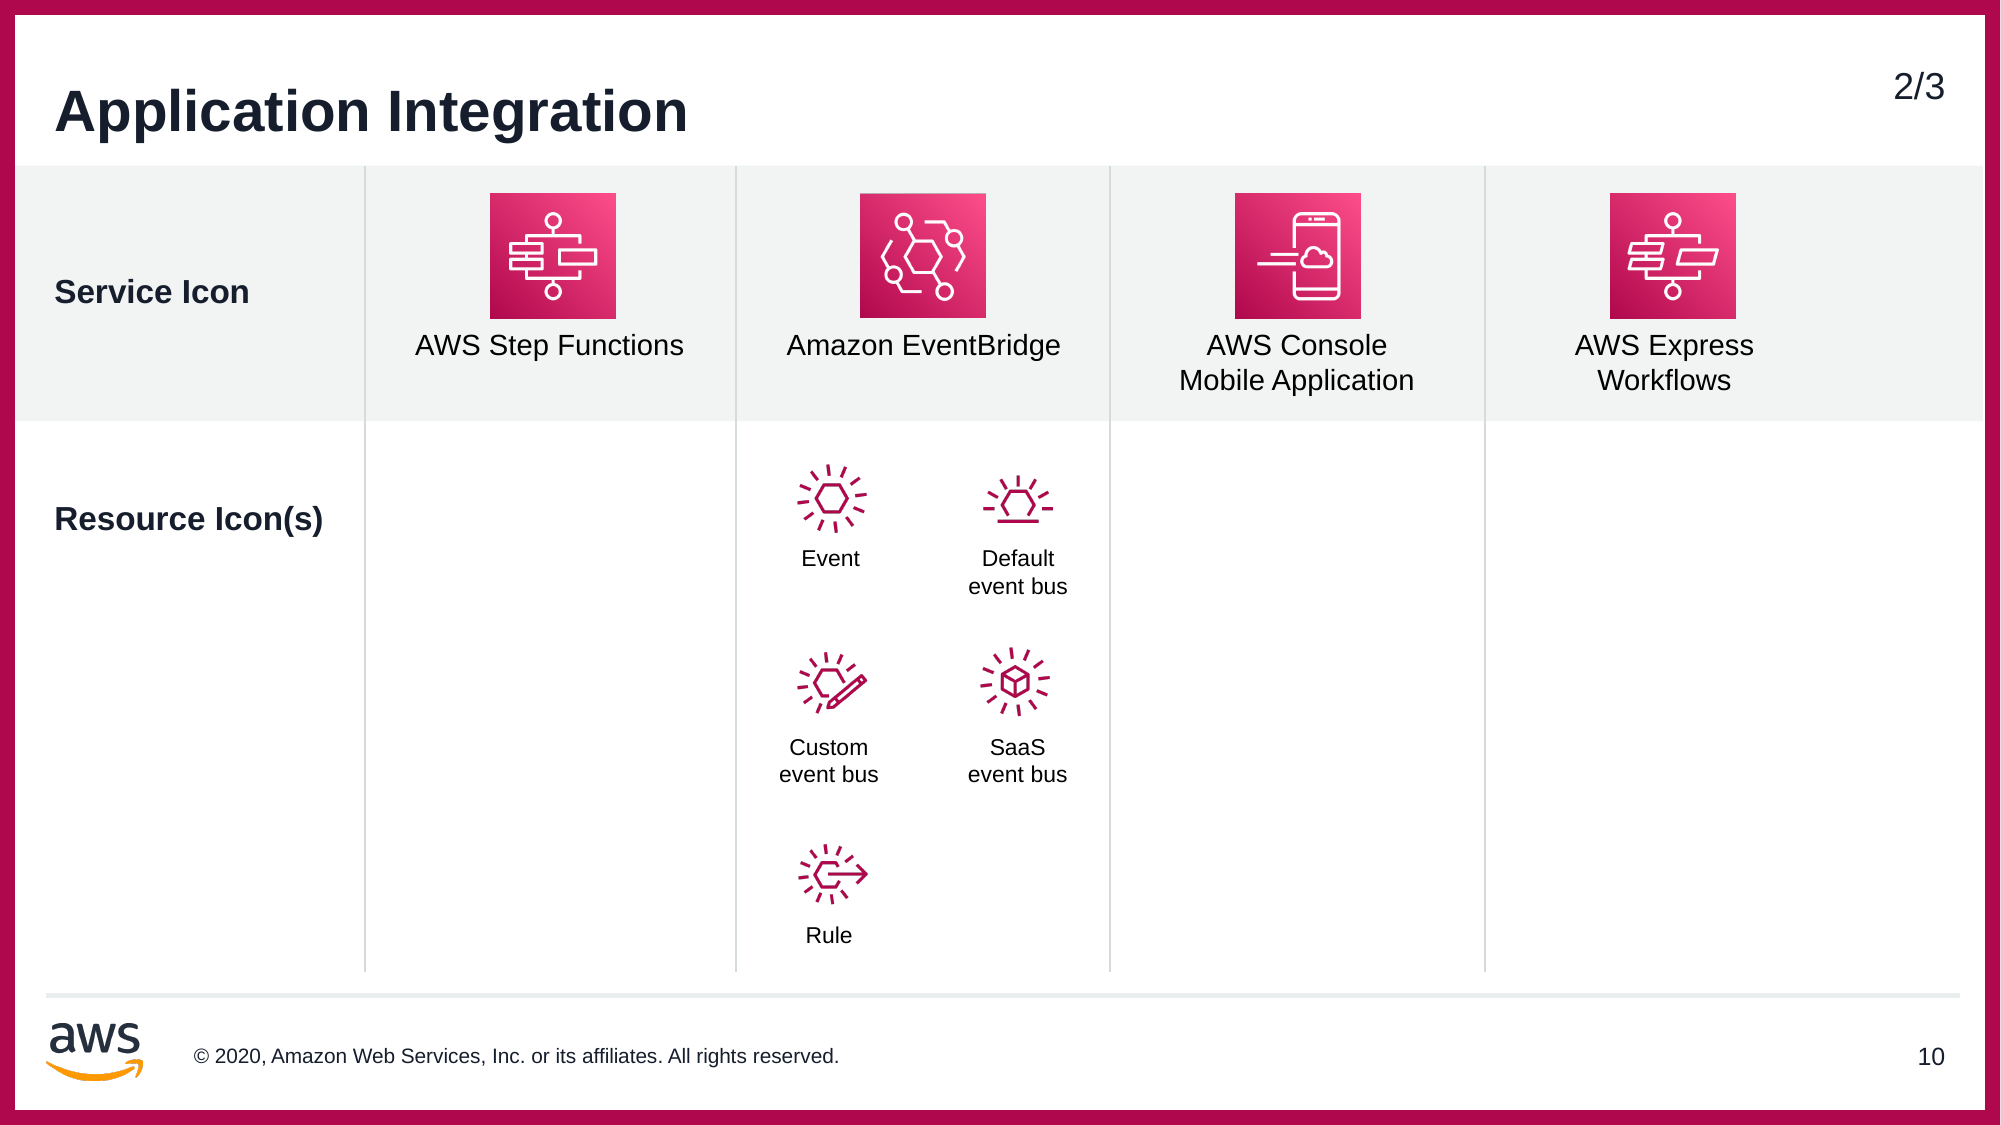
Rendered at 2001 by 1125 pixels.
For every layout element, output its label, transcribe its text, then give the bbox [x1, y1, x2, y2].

footer © 2020, Amazon Web Services, Inc. or its affiliates. All rights reserved. [178, 1025, 911, 1086]
picture [980, 461, 1056, 537]
text_box AWS Step Functions [363, 319, 735, 369]
text_box Custom event bus [729, 724, 735, 795]
title Application Integration [39, 59, 1457, 166]
text_box SaaS event bus [917, 724, 1110, 795]
text_box SaaS event bus [1111, 724, 1118, 795]
text_box Event [736, 536, 917, 579]
slide_number 10 [1493, 1025, 1961, 1086]
text_box Rule [736, 913, 929, 956]
picture [46, 1023, 143, 1081]
text_box Rule [729, 913, 735, 956]
text_box AWS Express Workflows [1485, 319, 1846, 404]
picture [795, 836, 871, 912]
text_box Amazon EventBridge [736, 319, 1109, 369]
picture [490, 193, 616, 319]
text_box Default event bus [1111, 536, 1119, 607]
picture [794, 644, 870, 720]
picture [1610, 193, 1736, 319]
text_box AWS Console Mobile Application [1111, 319, 1484, 404]
picture [977, 644, 1053, 720]
text_box Default event bus [917, 536, 1110, 607]
picture [860, 192, 986, 318]
text_box Custom event bus [736, 724, 917, 795]
picture [794, 461, 870, 537]
list 2/3 [1693, 59, 1961, 166]
picture [1235, 193, 1361, 319]
